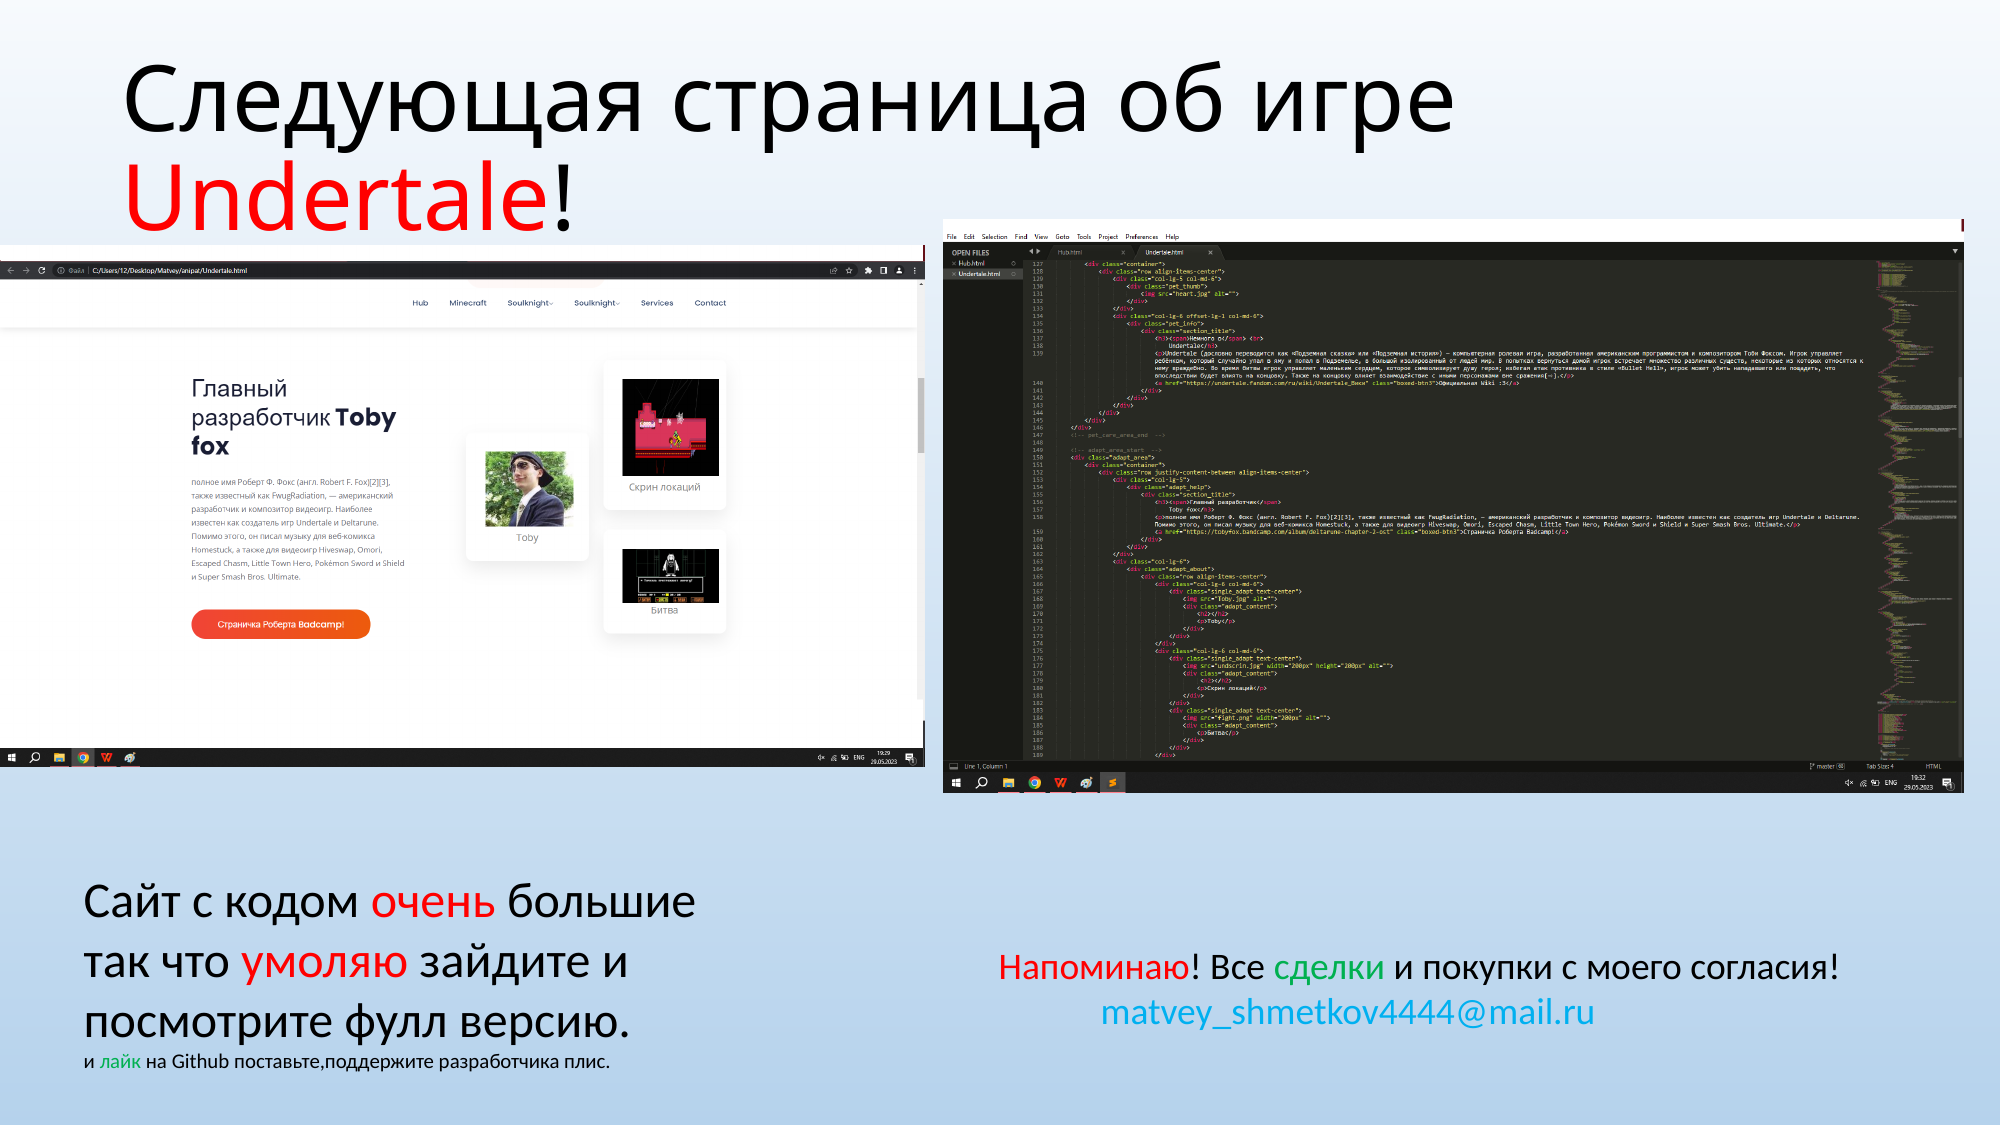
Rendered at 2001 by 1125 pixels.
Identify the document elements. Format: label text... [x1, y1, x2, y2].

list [0, 245, 925, 767]
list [943, 219, 1964, 793]
text_box Сайт с кодом очень большие так что умоляю зайдите и посмотрите фулл версию. и лайк на Github поставьте,поддержите разработчика плис. [68, 860, 712, 1081]
title Следующая страница об игре Undertale! [106, 42, 1832, 260]
text_box Напоминаю! Все сделки и покупки с моего согласия! matvey_shmetkov4444@mail.ru [983, 934, 1856, 1039]
